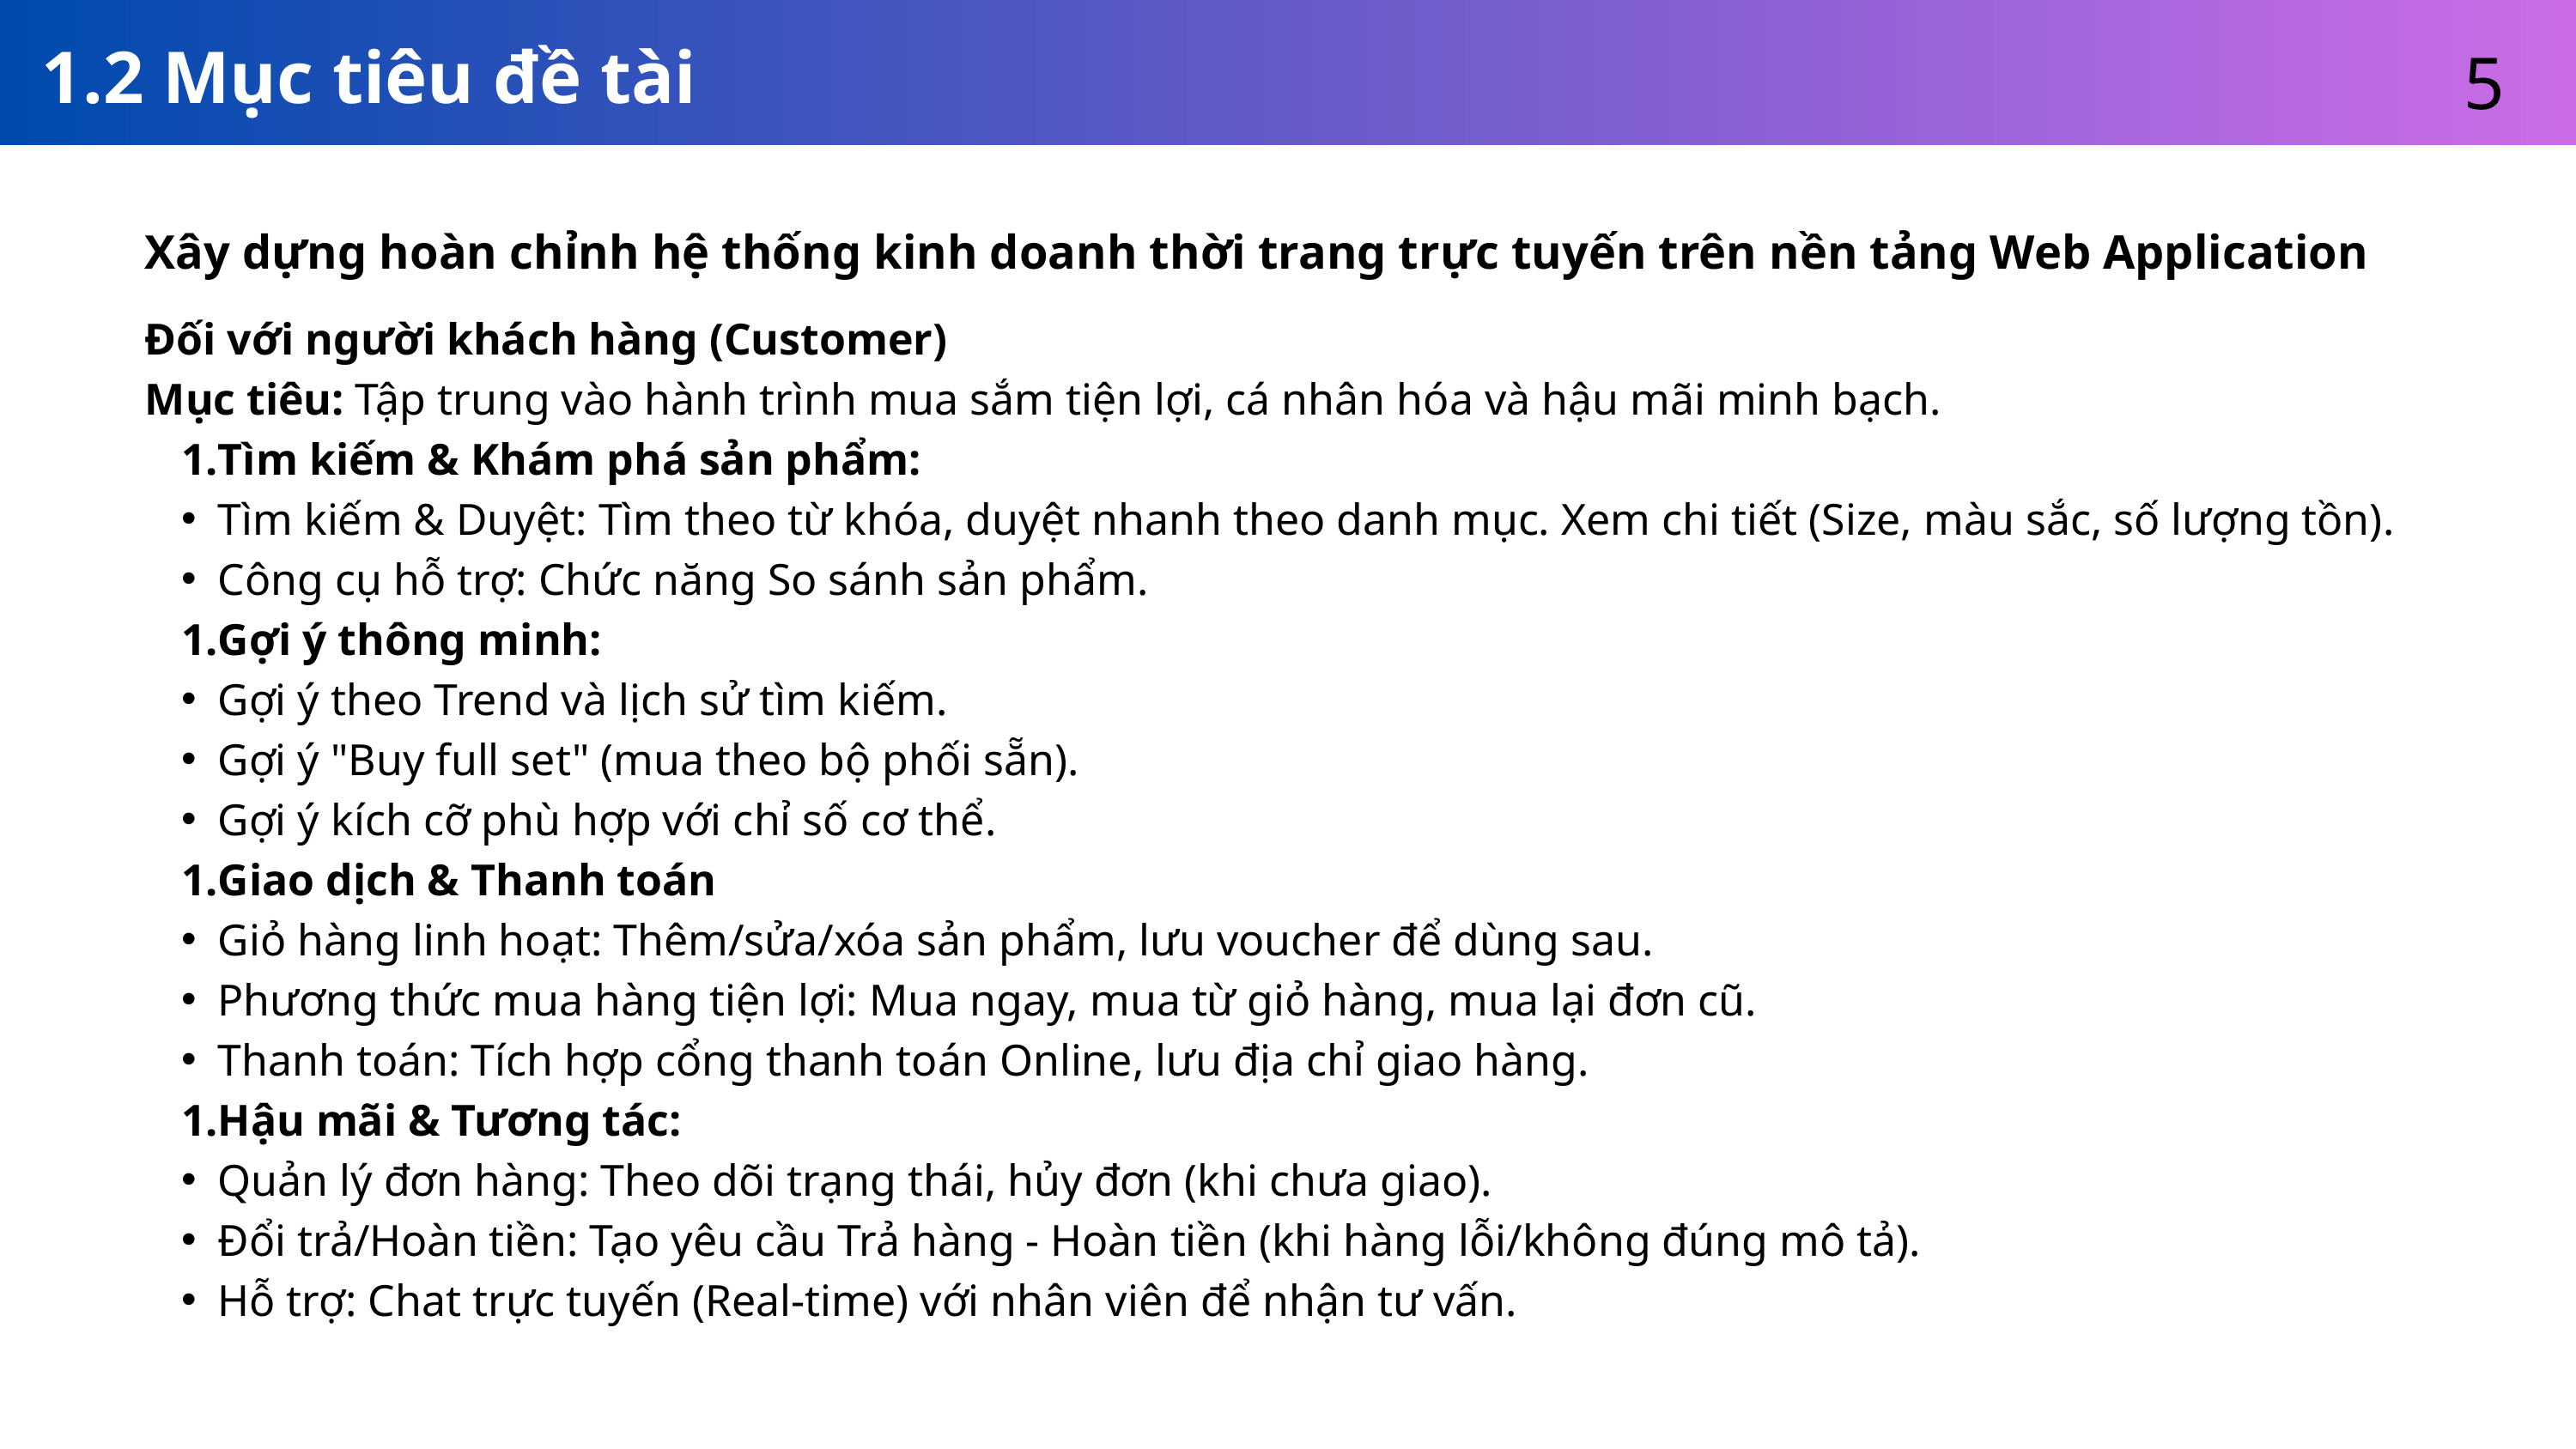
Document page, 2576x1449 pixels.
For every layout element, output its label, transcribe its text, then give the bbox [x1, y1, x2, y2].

text_box Đối với người khách hàng (Customer) Mục tiêu: Tập trung vào hành trình mua sắm tiện lợi, cá nhân hóa và hậu mãi minh bạch. Tìm kiếm & Khám phá sản phẩm: Tìm kiếm & Duyệt: Tìm theo từ khóa, duyệt nhanh theo danh mục. Xem chi tiết (Size, màu sắc, số lượng tồn). Công cụ hỗ trợ: Chức năng So sánh sản phẩm. Gợi ý thông minh: Gợi ý theo Trend và lịch sử tìm kiếm. Gợi ý "Buy full set" (mua theo bộ phối sẵn). Gợi ý kích cỡ phù hợp với chỉ số cơ thể. Giao dịch & Thanh toán Giỏ hàng linh hoạt: Thêm/sửa/xóa sản phẩm, lưu voucher để dùng sau. Phương thức mua hàng tiện lợi: Mua ngay, mua từ giỏ hàng, mua lại đơn cũ. Thanh toán: Tích hợp cổng thanh toán Online, lưu địa chỉ giao hàng. Hậu mãi & Tương tác: Quản lý đơn hàng: Theo dõi trạng thái, hủy đơn (khi chưa giao). Đổi trả/Hoàn tiền: Tạo yêu cầu Trả hàng - Hoàn tiền (khi hàng lỗi/không đúng mô tả). Hỗ trợ: Chat trực tuyến (Real-time) với nhân viên để nhận tư vấn. [144, 303, 2432, 1325]
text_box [0, 0, 2576, 145]
text_box Xây dựng hoàn chỉnh hệ thống kinh doanh thời trang trực tuyến trên nền tảng Web Application [144, 217, 2432, 279]
